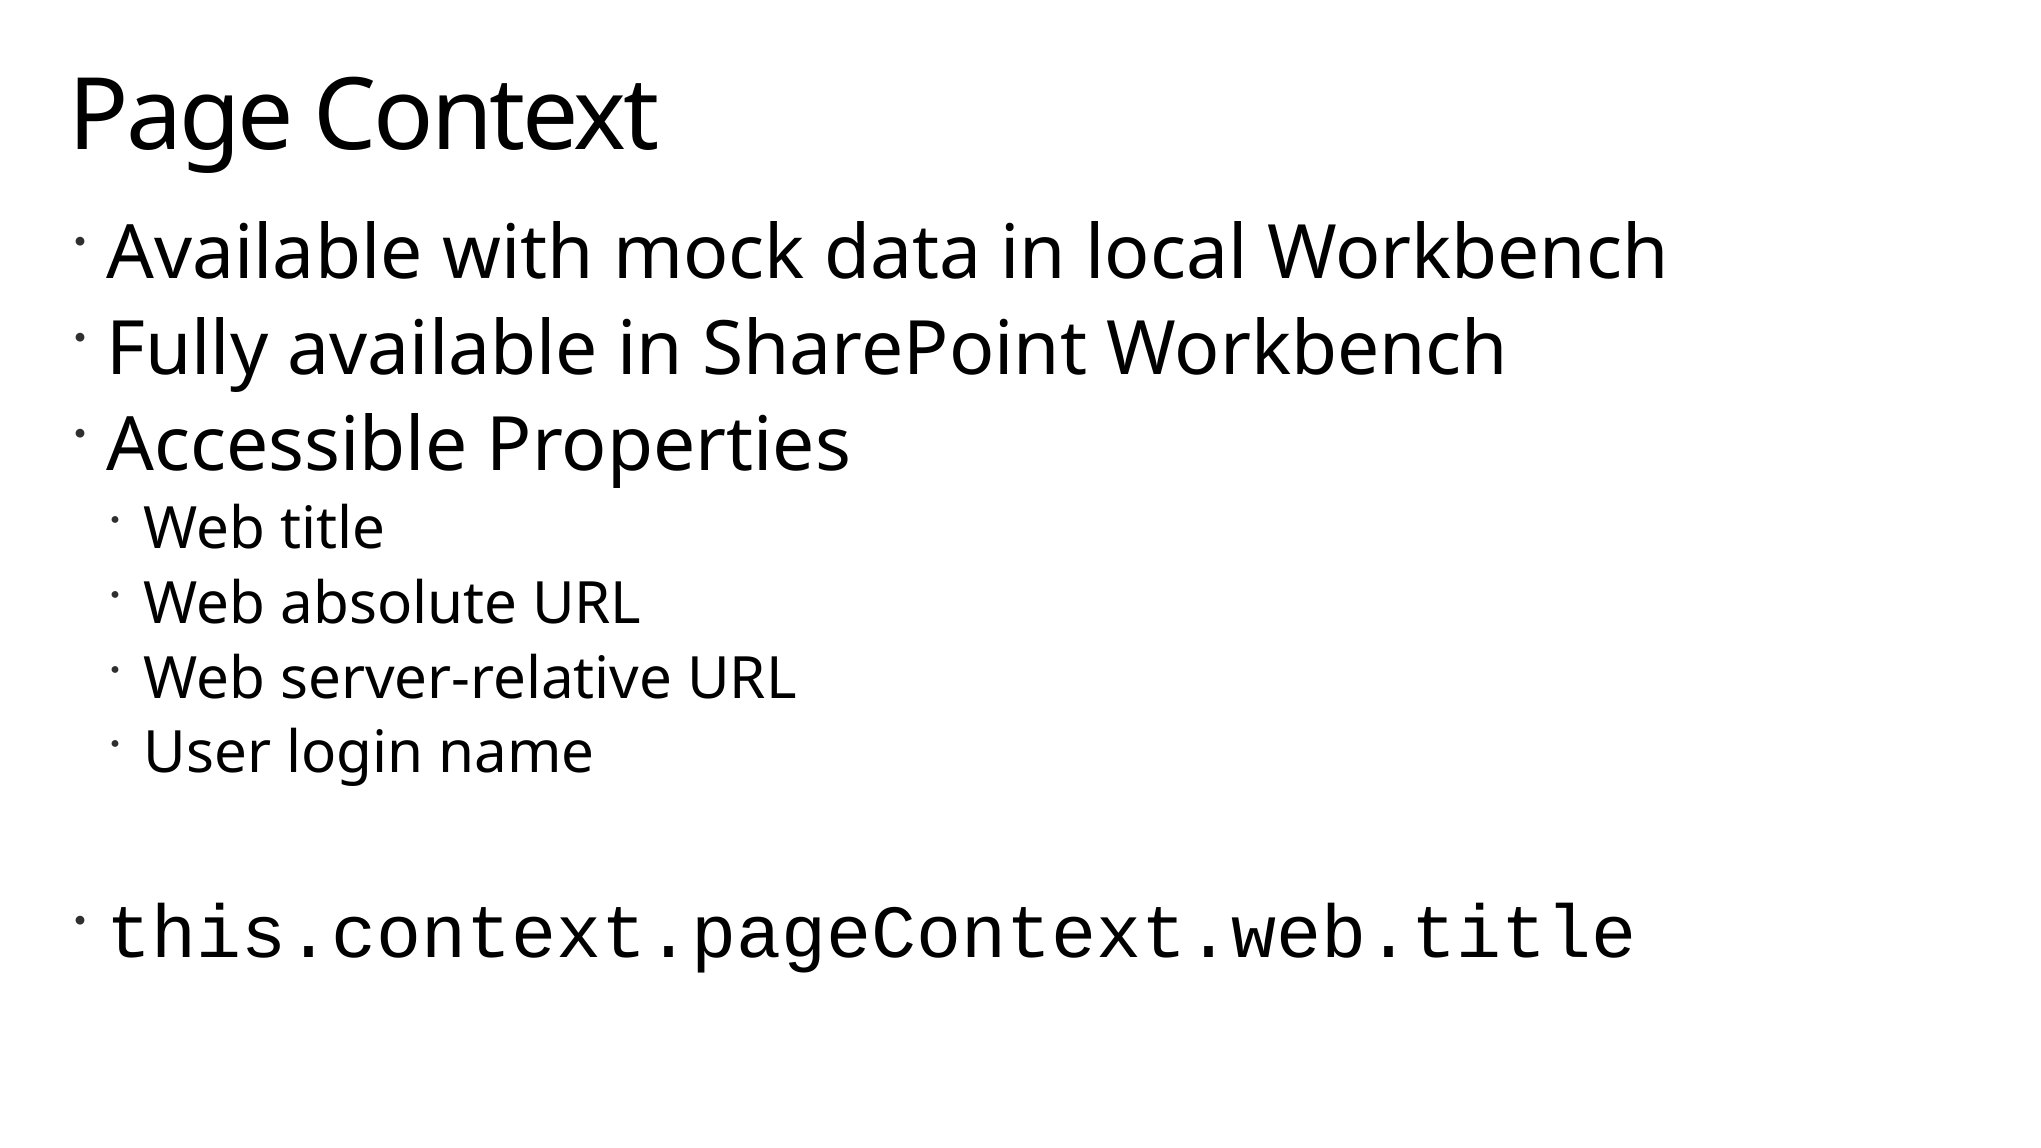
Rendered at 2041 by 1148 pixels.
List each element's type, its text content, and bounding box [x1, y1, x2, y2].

title Page Context [45, 48, 1996, 199]
list Available with mock data in local Workbench Fully available in SharePoint Workbench Accessible Properties Web title Web absolute URL Web server-relative URL User login name this.context.pageContext.web.title [45, 199, 1996, 1002]
